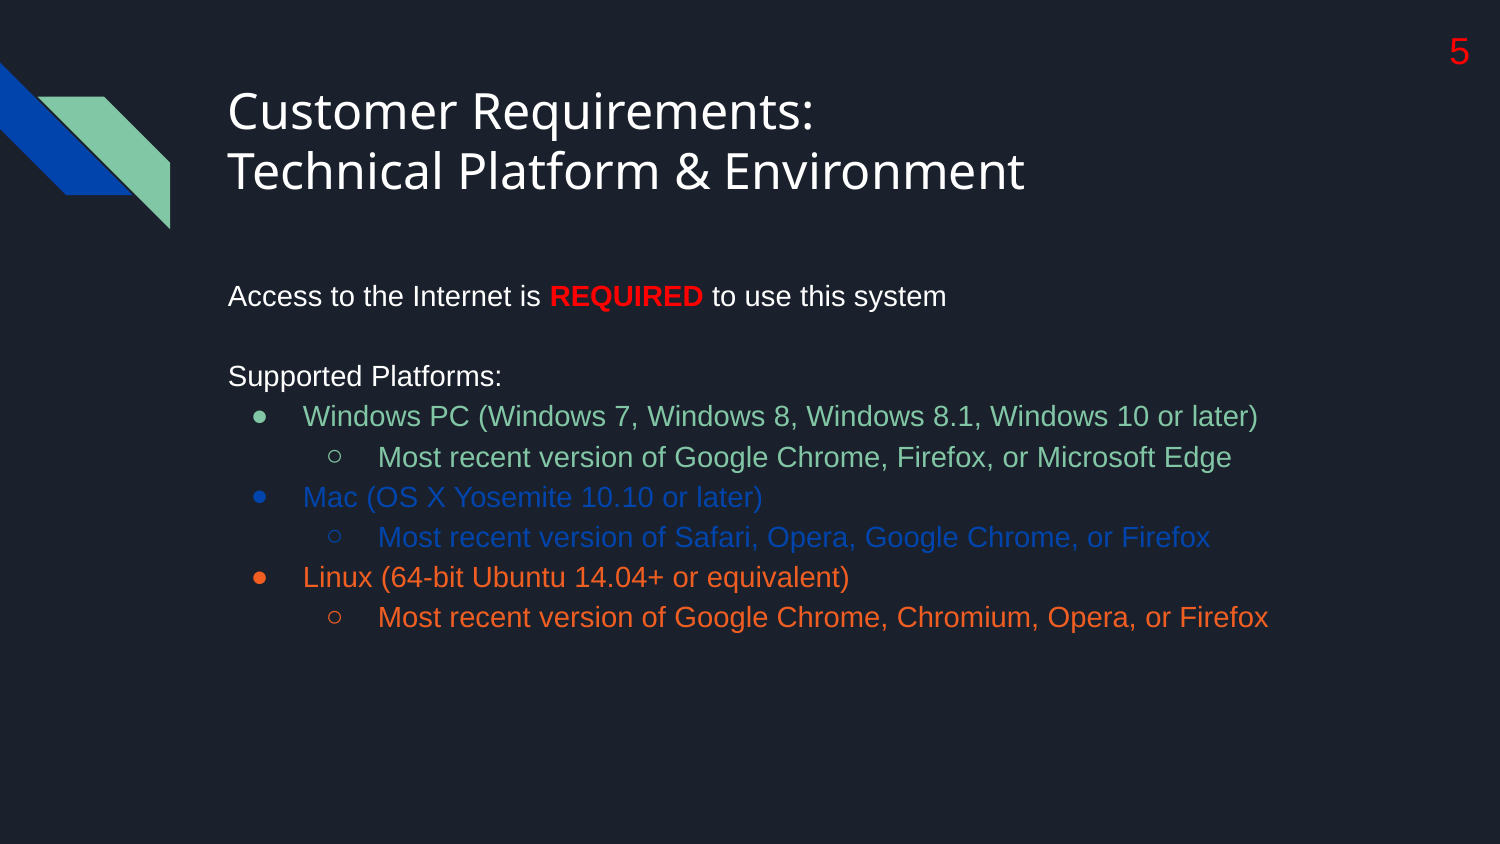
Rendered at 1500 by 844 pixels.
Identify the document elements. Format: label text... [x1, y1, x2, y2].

title Customer Requirements: Technical Platform & Environment [212, 64, 1368, 215]
slide_number 5 [1395, 17, 1486, 82]
list Access to the Internet is REQUIRED to use this system Supported Platforms: Windows PC (Windows 7, Windows 8, Windows 8.1, Windows 10 or later) Most recent version of Google Chrome, Firefox, or Microsoft Edge Mac (OS X Yosemite 10.10 or later) Most recent version of Safari, Opera, Google Chrome, or Firefox Linux (64-bit Ubuntu 14.04+ or equivalent) Most recent version of Google Chrome, Chromium, Opera, or Firefox [212, 257, 1368, 735]
